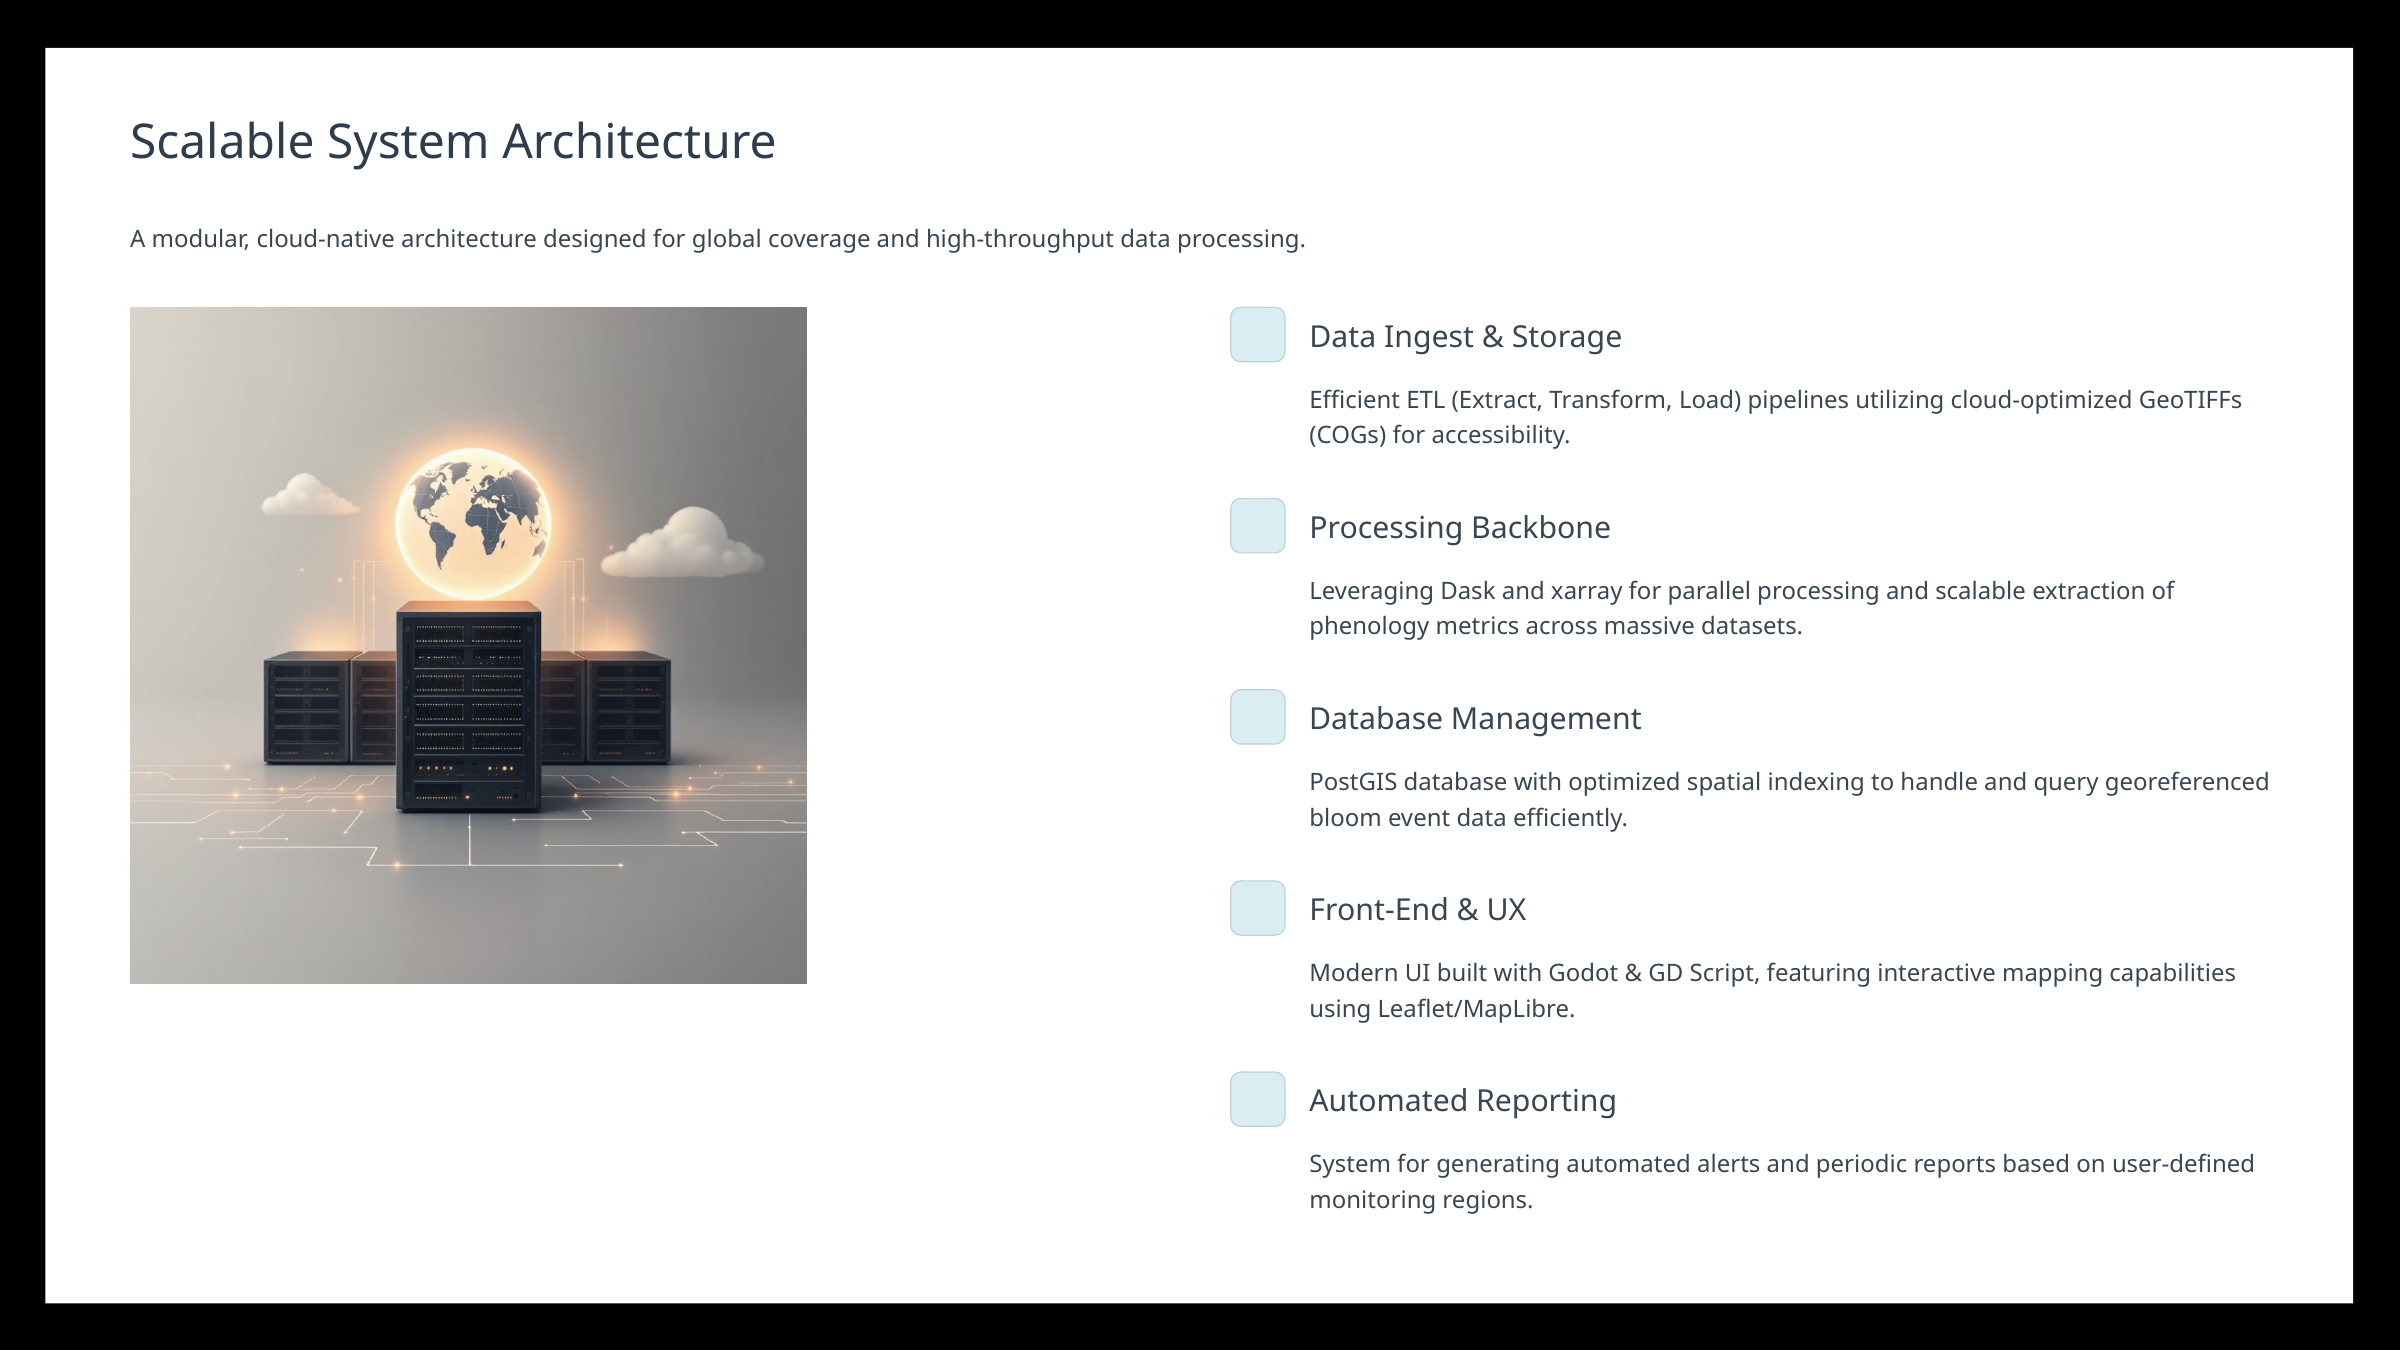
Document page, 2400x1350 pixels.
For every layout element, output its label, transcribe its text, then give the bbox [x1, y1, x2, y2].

text_box Front-End & UX [1309, 889, 1612, 927]
picture [129, 306, 807, 984]
text_box Data Ingest & Storage [1309, 315, 1615, 354]
text_box Scalable System Architecture [130, 107, 776, 169]
text_box Efficient ETL (Extract, Transform, Load) pipelines utilizing cloud-optimized GeoTIFFs (COGs) for accessibility. [1309, 377, 2271, 450]
text_box A modular, cloud-native architecture designed for global coverage and high-throughput data processing. [130, 216, 2270, 253]
text_box [1230, 498, 1286, 553]
text_box Leveraging Dask and xarray for parallel processing and scalable extraction of phenology metrics across massive datasets. [1309, 568, 2271, 642]
text_box Database Management [1309, 697, 1632, 736]
text_box [1230, 880, 1286, 936]
text_box Modern UI built with Godot & GD Script, featuring interactive mapping capabilities using Leaflet/MapLibre. [1309, 951, 2271, 1024]
text_box [1230, 307, 1286, 362]
text_box [1230, 689, 1286, 745]
text_box System for generating automated alerts and periodic reports based on user-defined monitoring regions. [1309, 1142, 2271, 1215]
text_box Processing Backbone [1309, 506, 1612, 545]
text_box Automated Reporting [1309, 1080, 1612, 1118]
text_box [1230, 1072, 1286, 1127]
text_box PostGIS database with optimized spatial indexing to handle and query georeferenced bloom event data efficiently. [1309, 759, 2271, 833]
